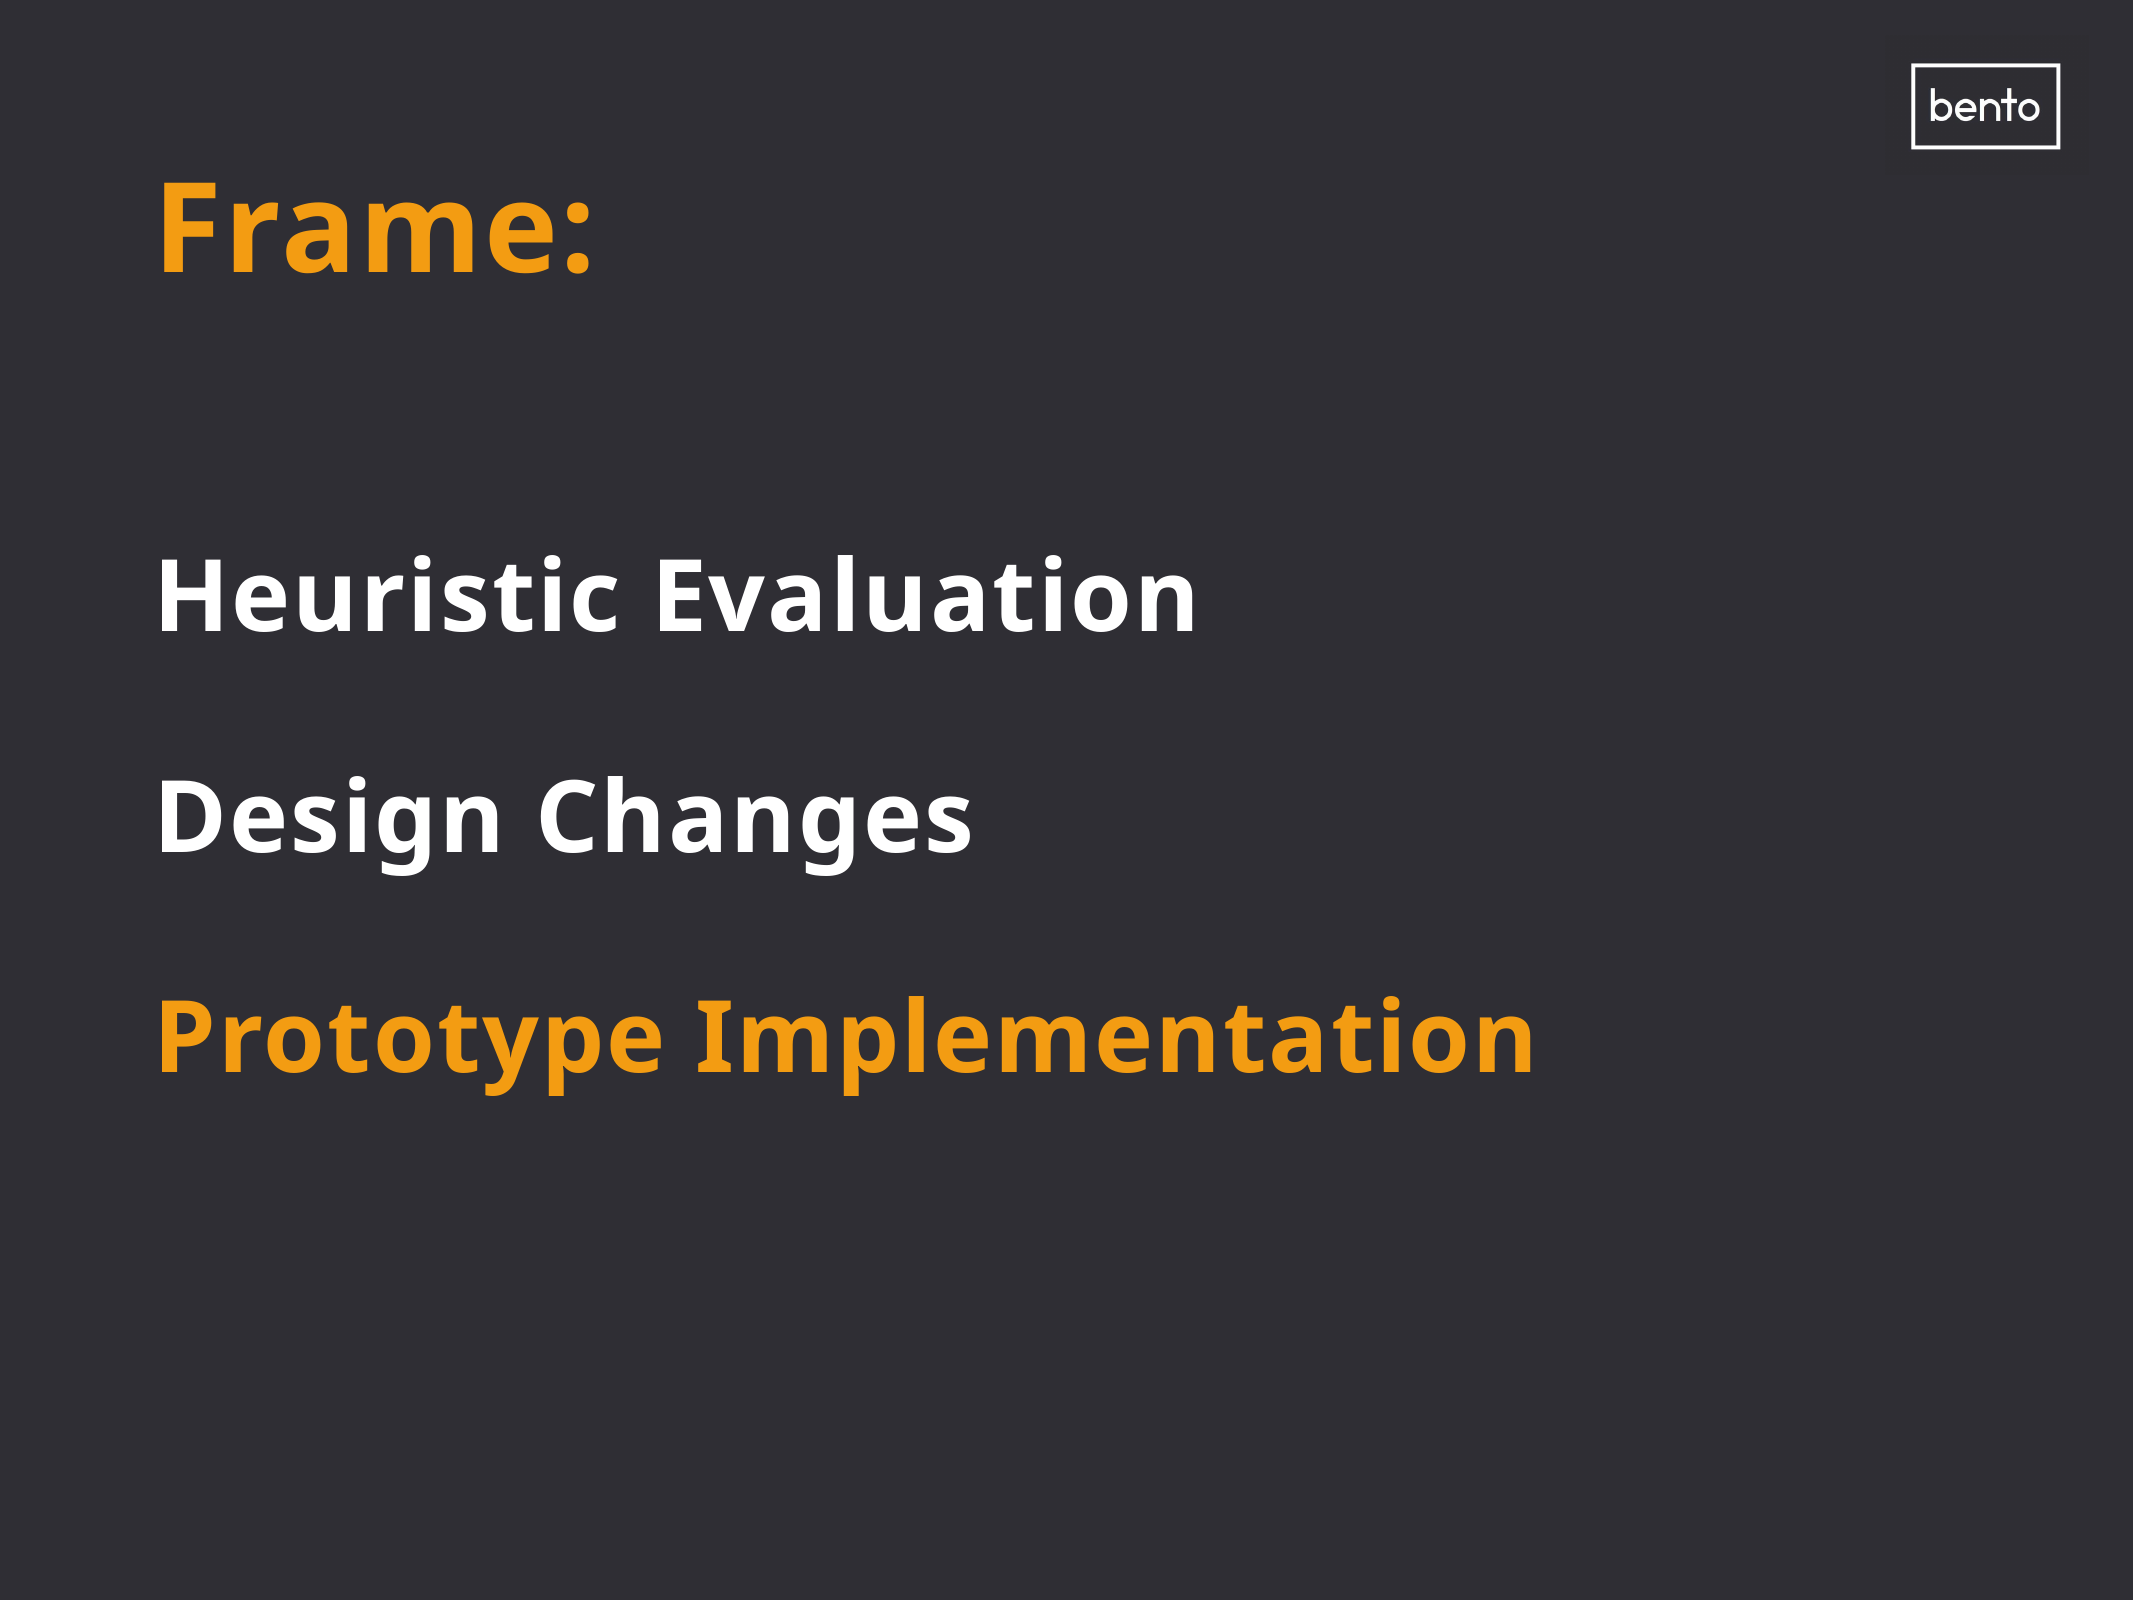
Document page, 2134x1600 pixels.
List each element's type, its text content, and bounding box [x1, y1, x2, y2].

text_box Prototype Implementation [145, 939, 1988, 1101]
text_box Design Changes [145, 719, 1988, 881]
text_box Heuristic Evaluation [145, 499, 1988, 661]
text_box Frame: [145, 109, 1988, 306]
picture [1885, 35, 2089, 175]
